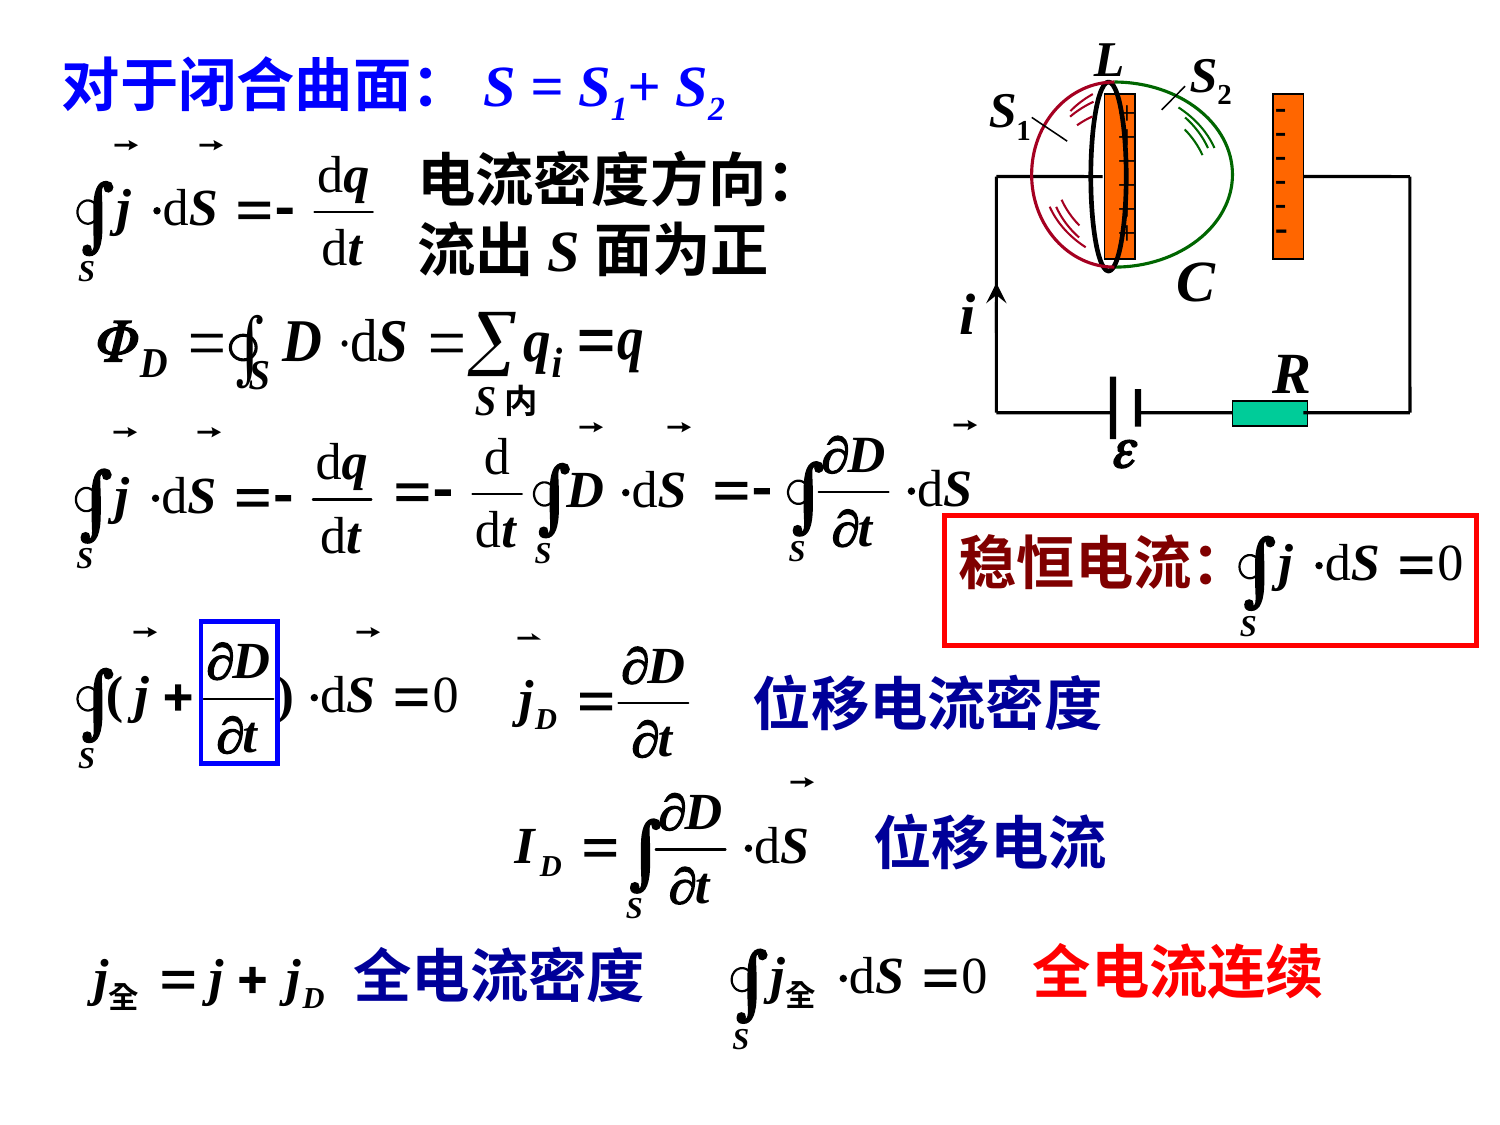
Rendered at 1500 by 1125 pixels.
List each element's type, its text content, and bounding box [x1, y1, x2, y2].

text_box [66, 138, 385, 292]
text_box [94, 297, 573, 433]
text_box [64, 426, 382, 579]
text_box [501, 625, 698, 770]
text_box 位移电流 [858, 798, 1341, 884]
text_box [702, 414, 986, 572]
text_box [503, 771, 822, 929]
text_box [383, 420, 698, 574]
text_box 对于闭合曲面：S = S1+ S2 [47, 40, 831, 135]
text_box 全电流连续 [1018, 928, 1388, 1013]
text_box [578, 317, 656, 386]
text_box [944, 18, 1411, 487]
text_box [76, 934, 334, 1026]
text_box 电流密度方向： 流出S面为正 [402, 135, 939, 291]
text_box 全电流密度 [339, 931, 715, 1017]
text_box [943, 515, 1477, 646]
text_box 位移电流密度 [738, 660, 1139, 745]
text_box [720, 928, 995, 1059]
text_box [66, 621, 467, 778]
